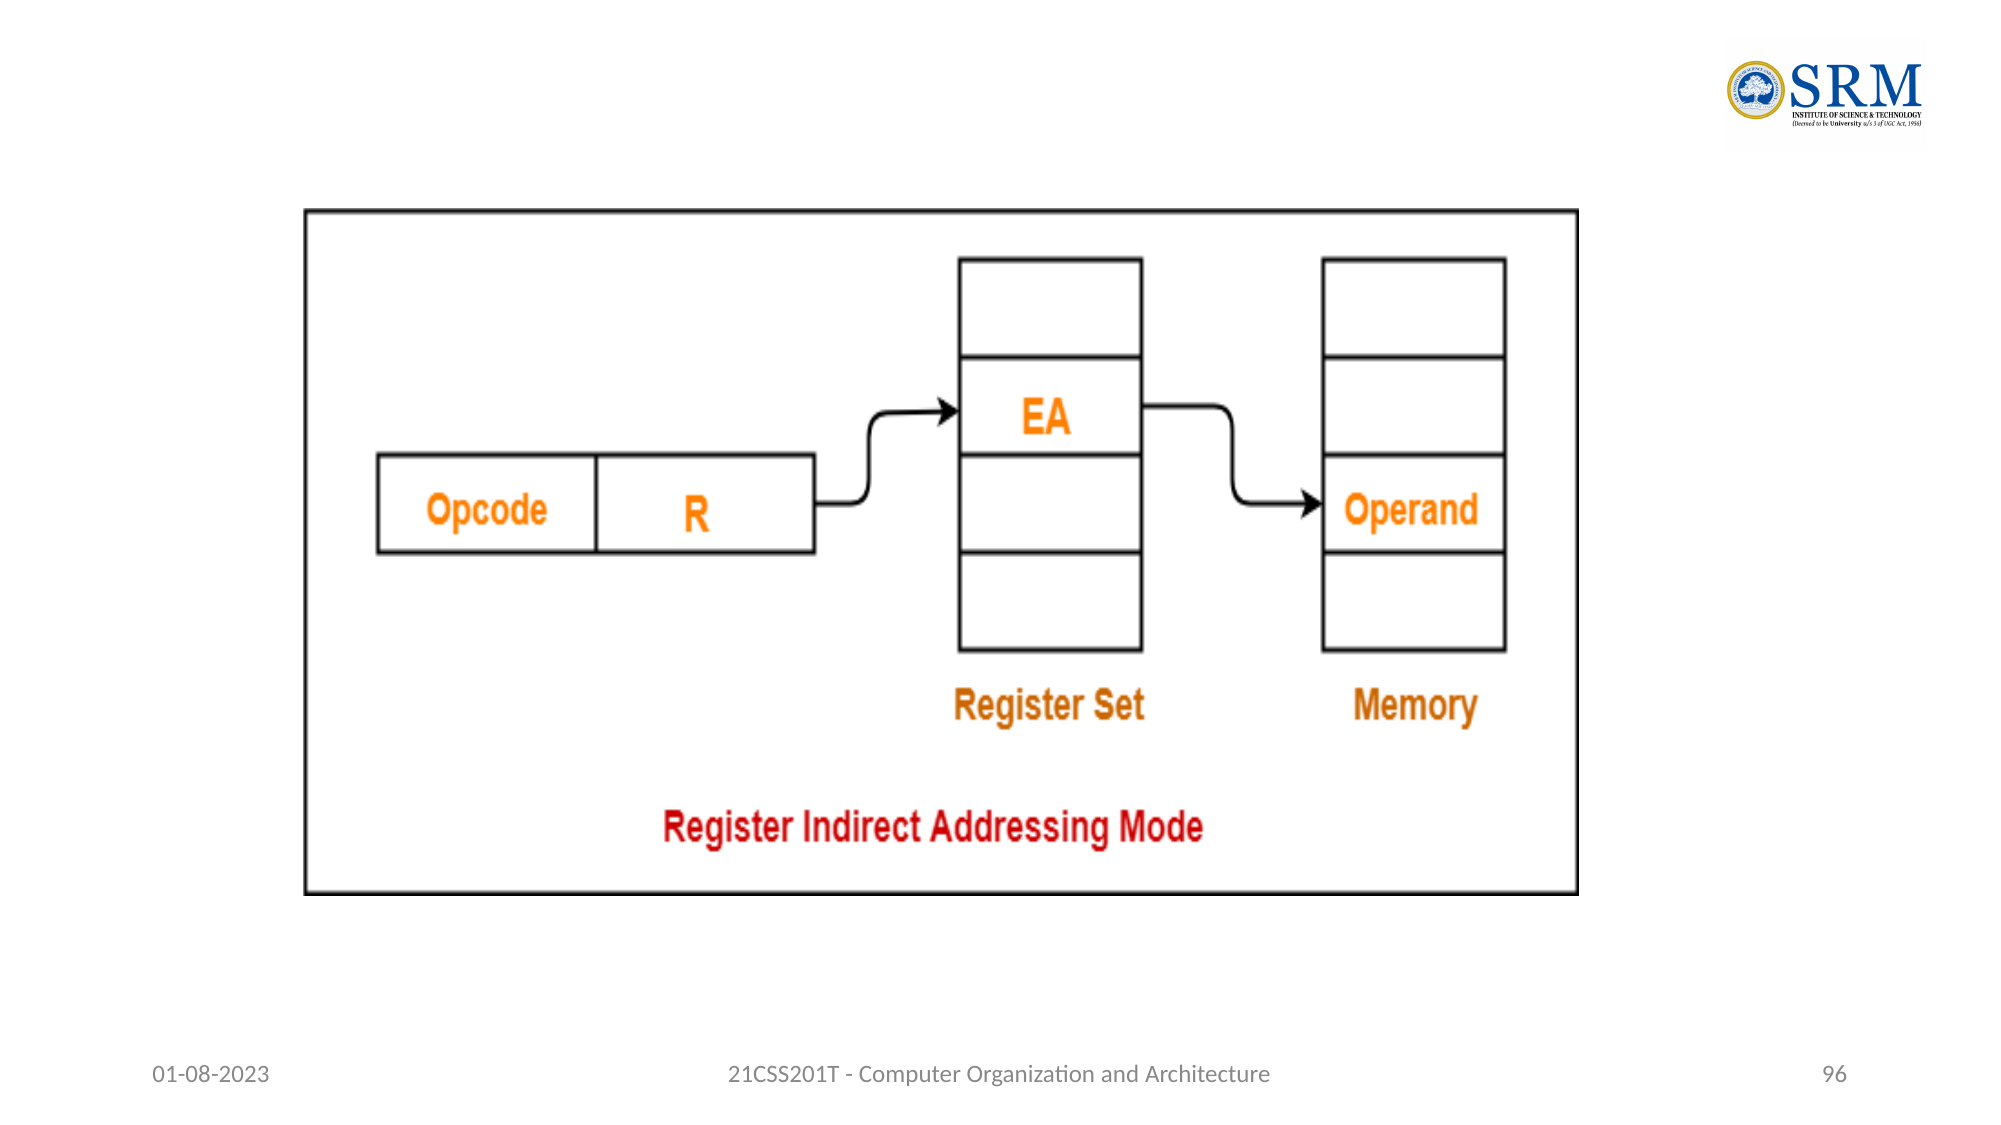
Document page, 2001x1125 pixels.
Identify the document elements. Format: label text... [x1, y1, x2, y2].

picture [1723, 37, 1926, 151]
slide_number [137, 1042, 588, 1103]
footer 21CSS201T - Computer Organization and Architecture [662, 1042, 1338, 1103]
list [302, 207, 1579, 896]
slide_number ‹#› [1412, 1042, 1863, 1103]
